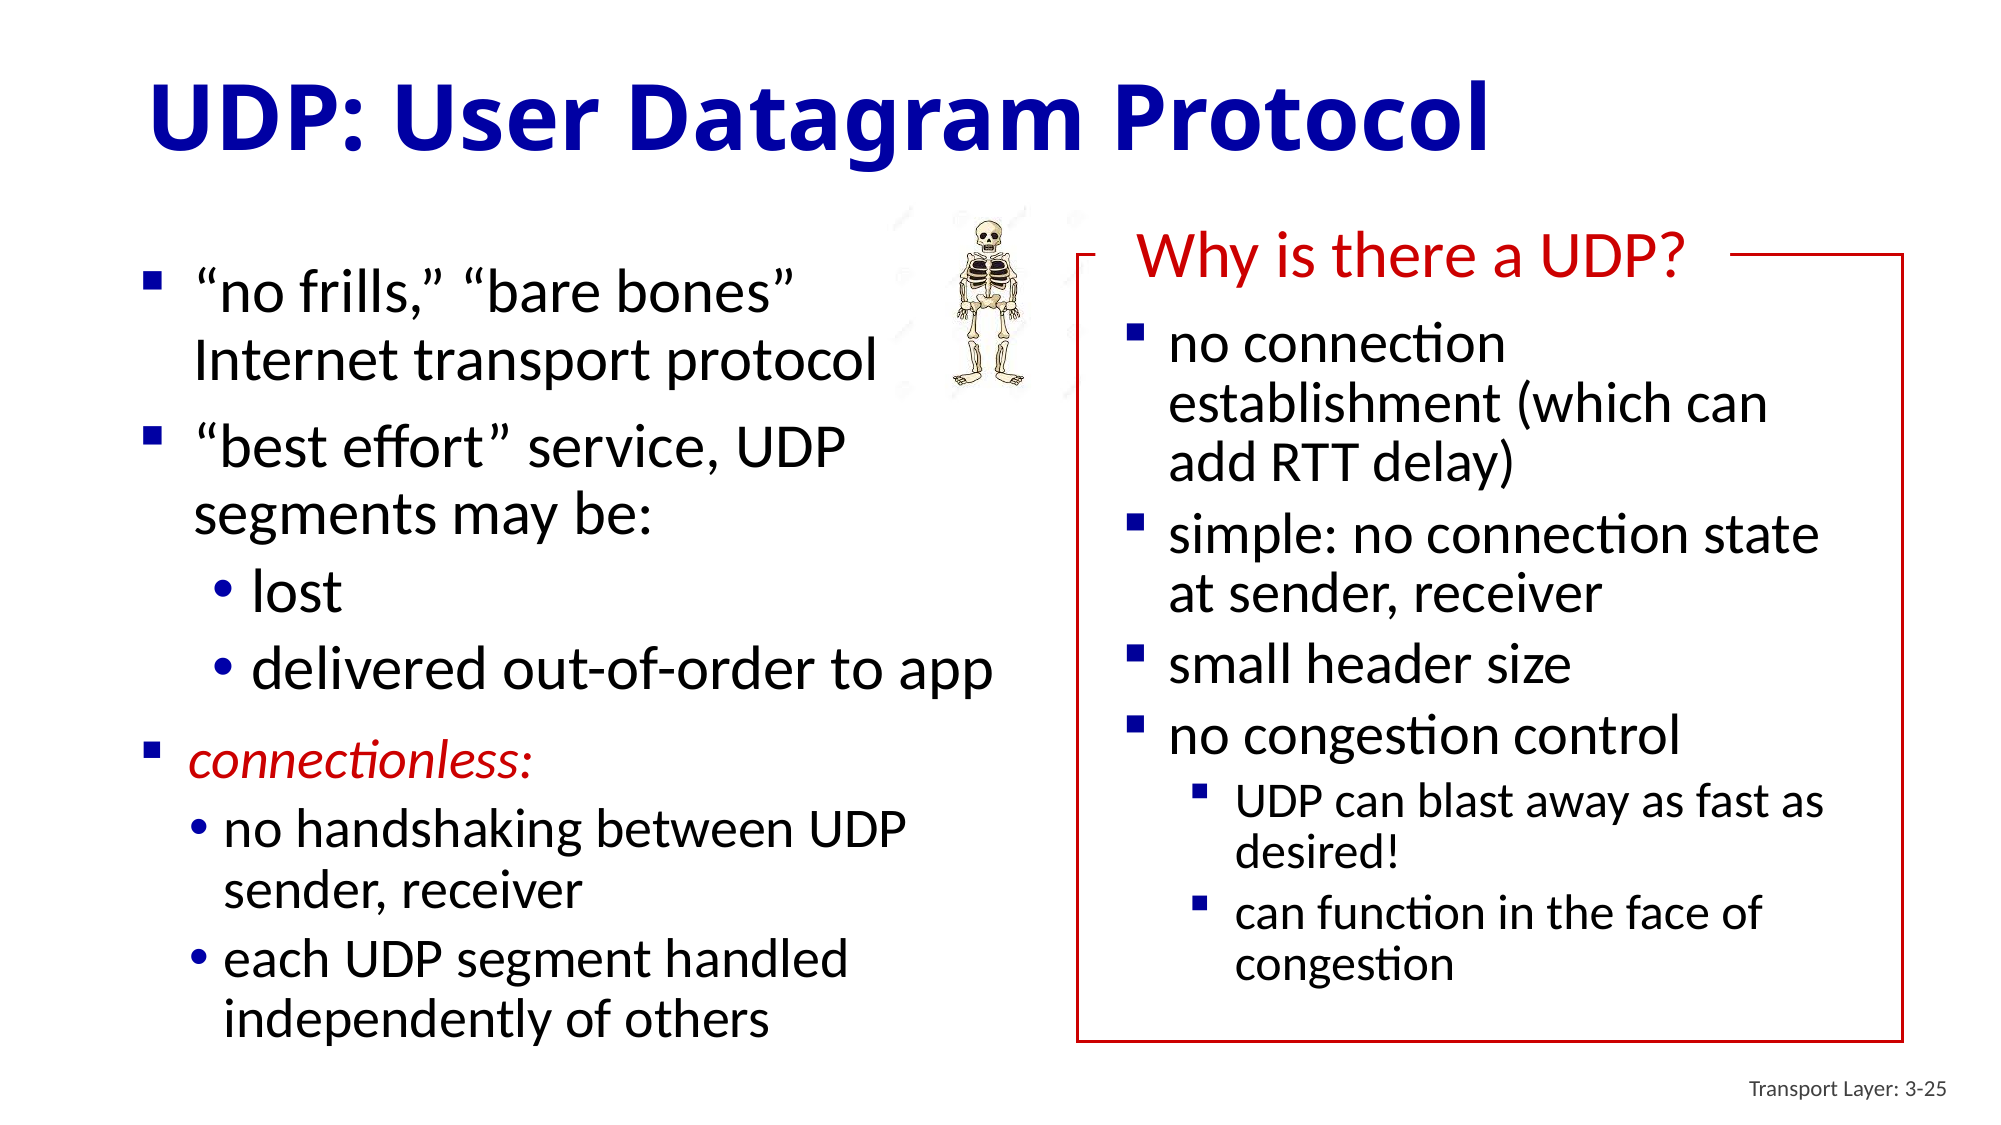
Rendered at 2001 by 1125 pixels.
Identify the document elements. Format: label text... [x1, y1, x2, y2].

text_box connectionless: no handshaking between UDP sender, receiver each UDP segment handled independently of others [105, 722, 1016, 1061]
text_box “no frills,” “bare bones” Internet transport protocol “best effort” service, UDP segments may be: lost delivered out-of-order to app [101, 250, 1012, 731]
slide_number Transport Layer: 3-25 [1512, 1056, 1963, 1117]
picture [887, 202, 1089, 403]
title UDP: User Datagram Protocol [131, 47, 1952, 195]
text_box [1077, 219, 1903, 1042]
